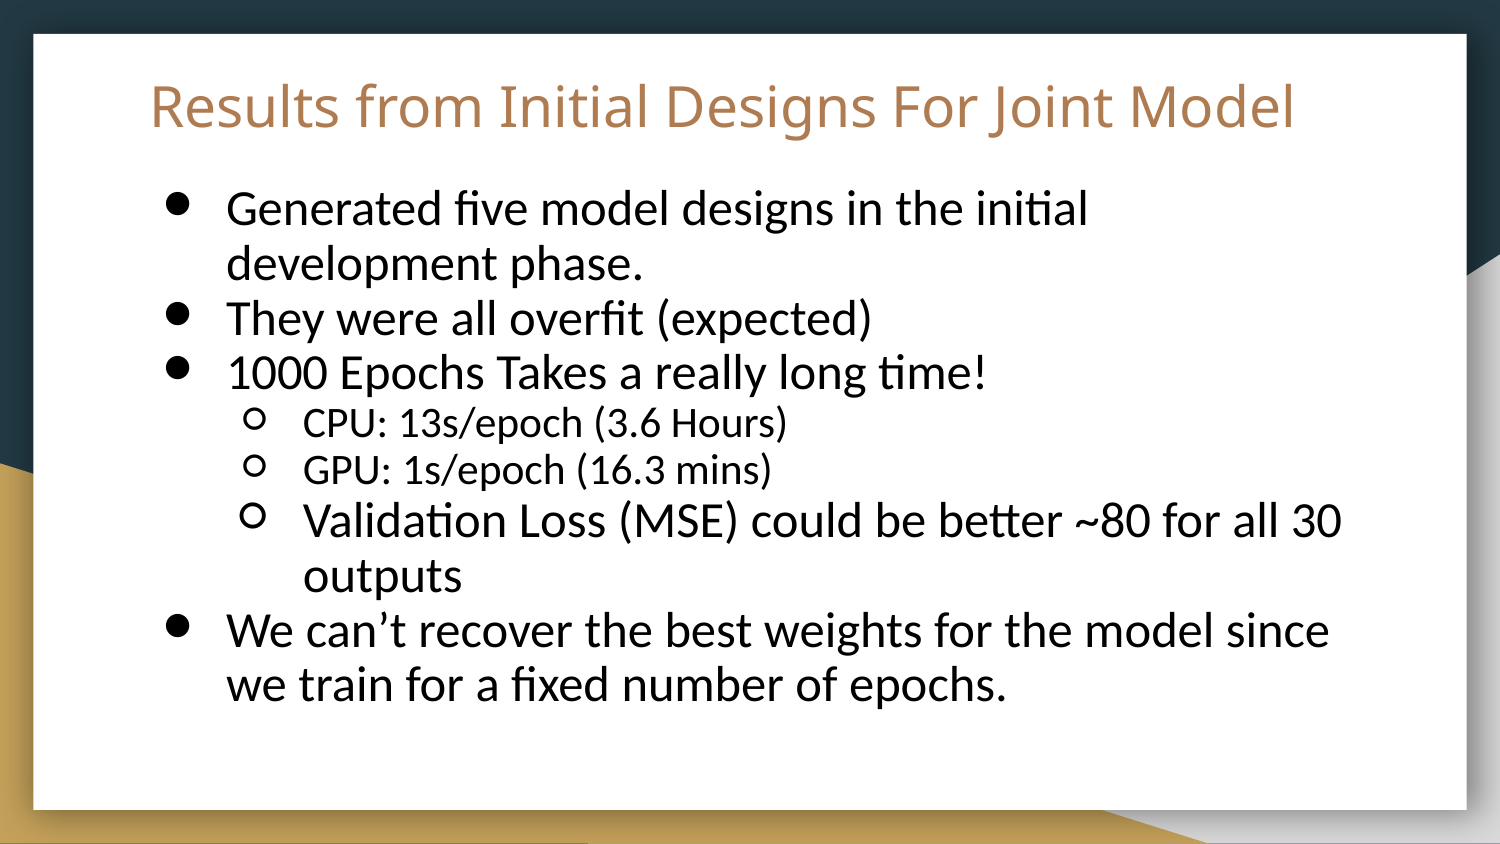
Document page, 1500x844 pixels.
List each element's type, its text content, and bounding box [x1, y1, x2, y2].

list Generated five model designs in the initial development phase. They were all overfit (expected) 1000 Epochs Takes a really long time! CPU: 13s/epoch (3.6 Hours) GPU: 1s/epoch (16.3 mins) Validation Loss (MSE) could be better ~80 for all 30 outputs We can’t recover the best weights for the model since we train for a fixed number of epochs. [134, 166, 1366, 729]
title Results from Initial Designs For Joint Model [134, 55, 1366, 166]
